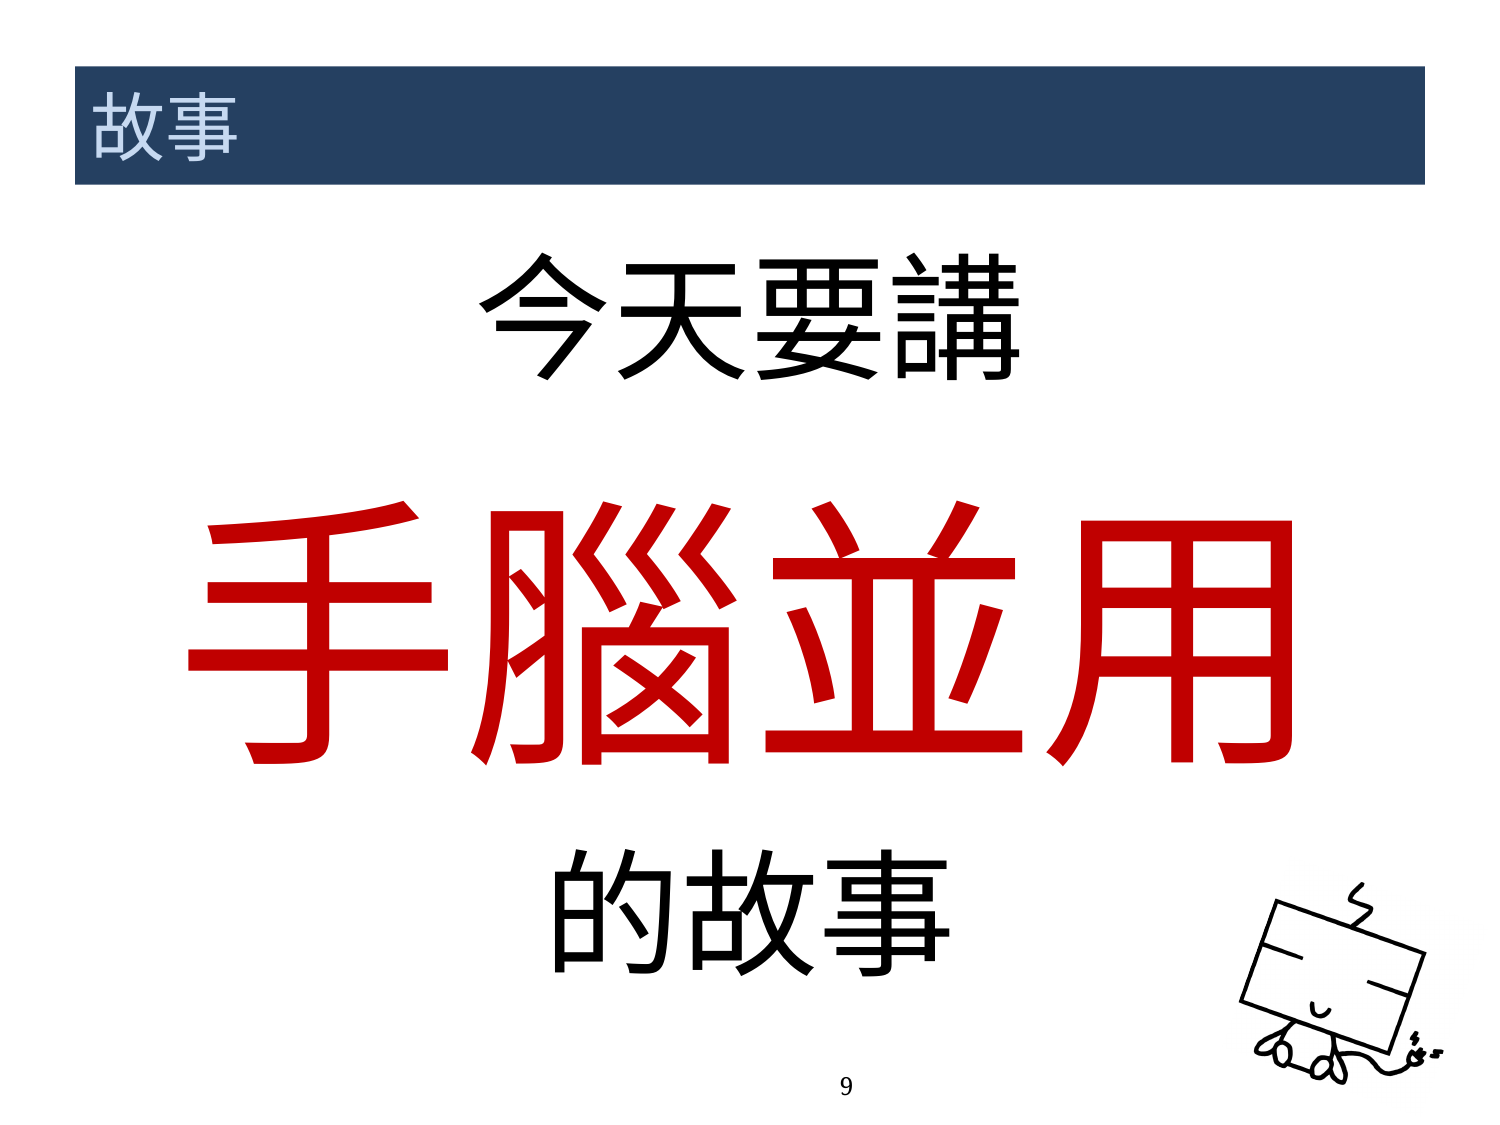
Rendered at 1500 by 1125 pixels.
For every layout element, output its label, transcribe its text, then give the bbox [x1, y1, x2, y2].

title 故事 [75, 66, 1425, 185]
picture [1223, 905, 1487, 1116]
slide_number 9 [671, 1062, 1022, 1113]
list 今天要講 手腦並用 的故事 [75, 224, 1425, 1038]
